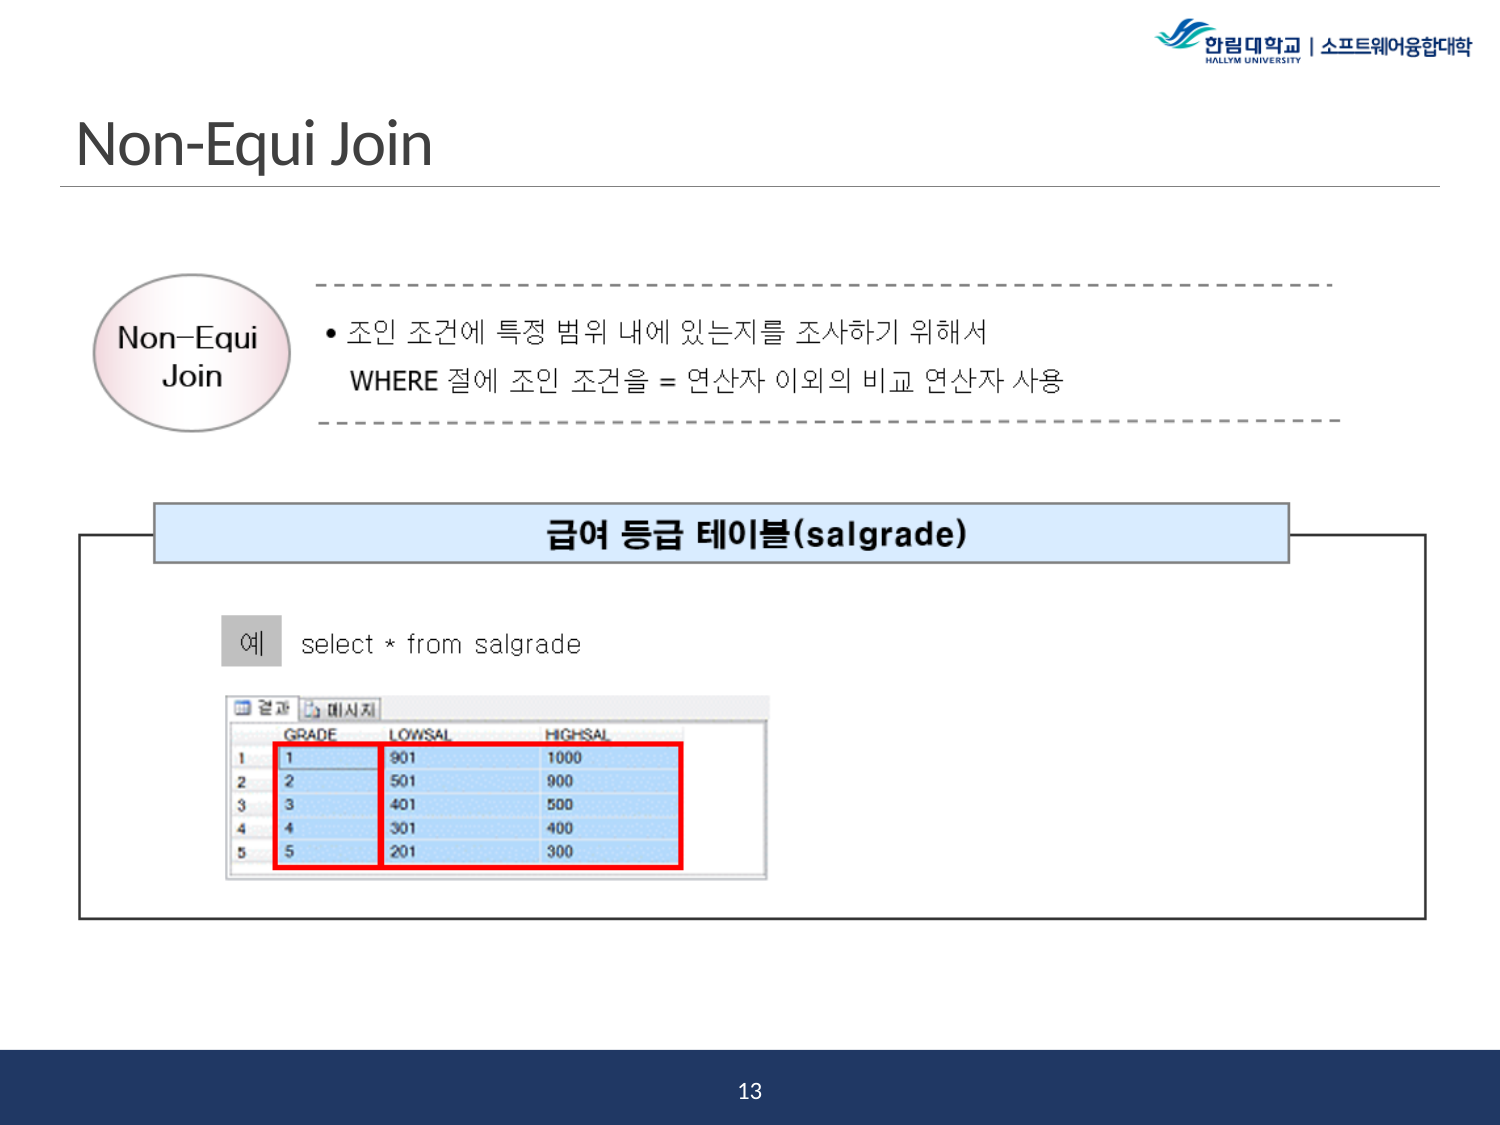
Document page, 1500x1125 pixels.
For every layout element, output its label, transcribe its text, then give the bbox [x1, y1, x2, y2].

title Non-Equi Join [60, 62, 1440, 187]
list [59, 245, 1441, 940]
slide_number 12 [669, 1059, 831, 1120]
picture [1148, 7, 1483, 76]
